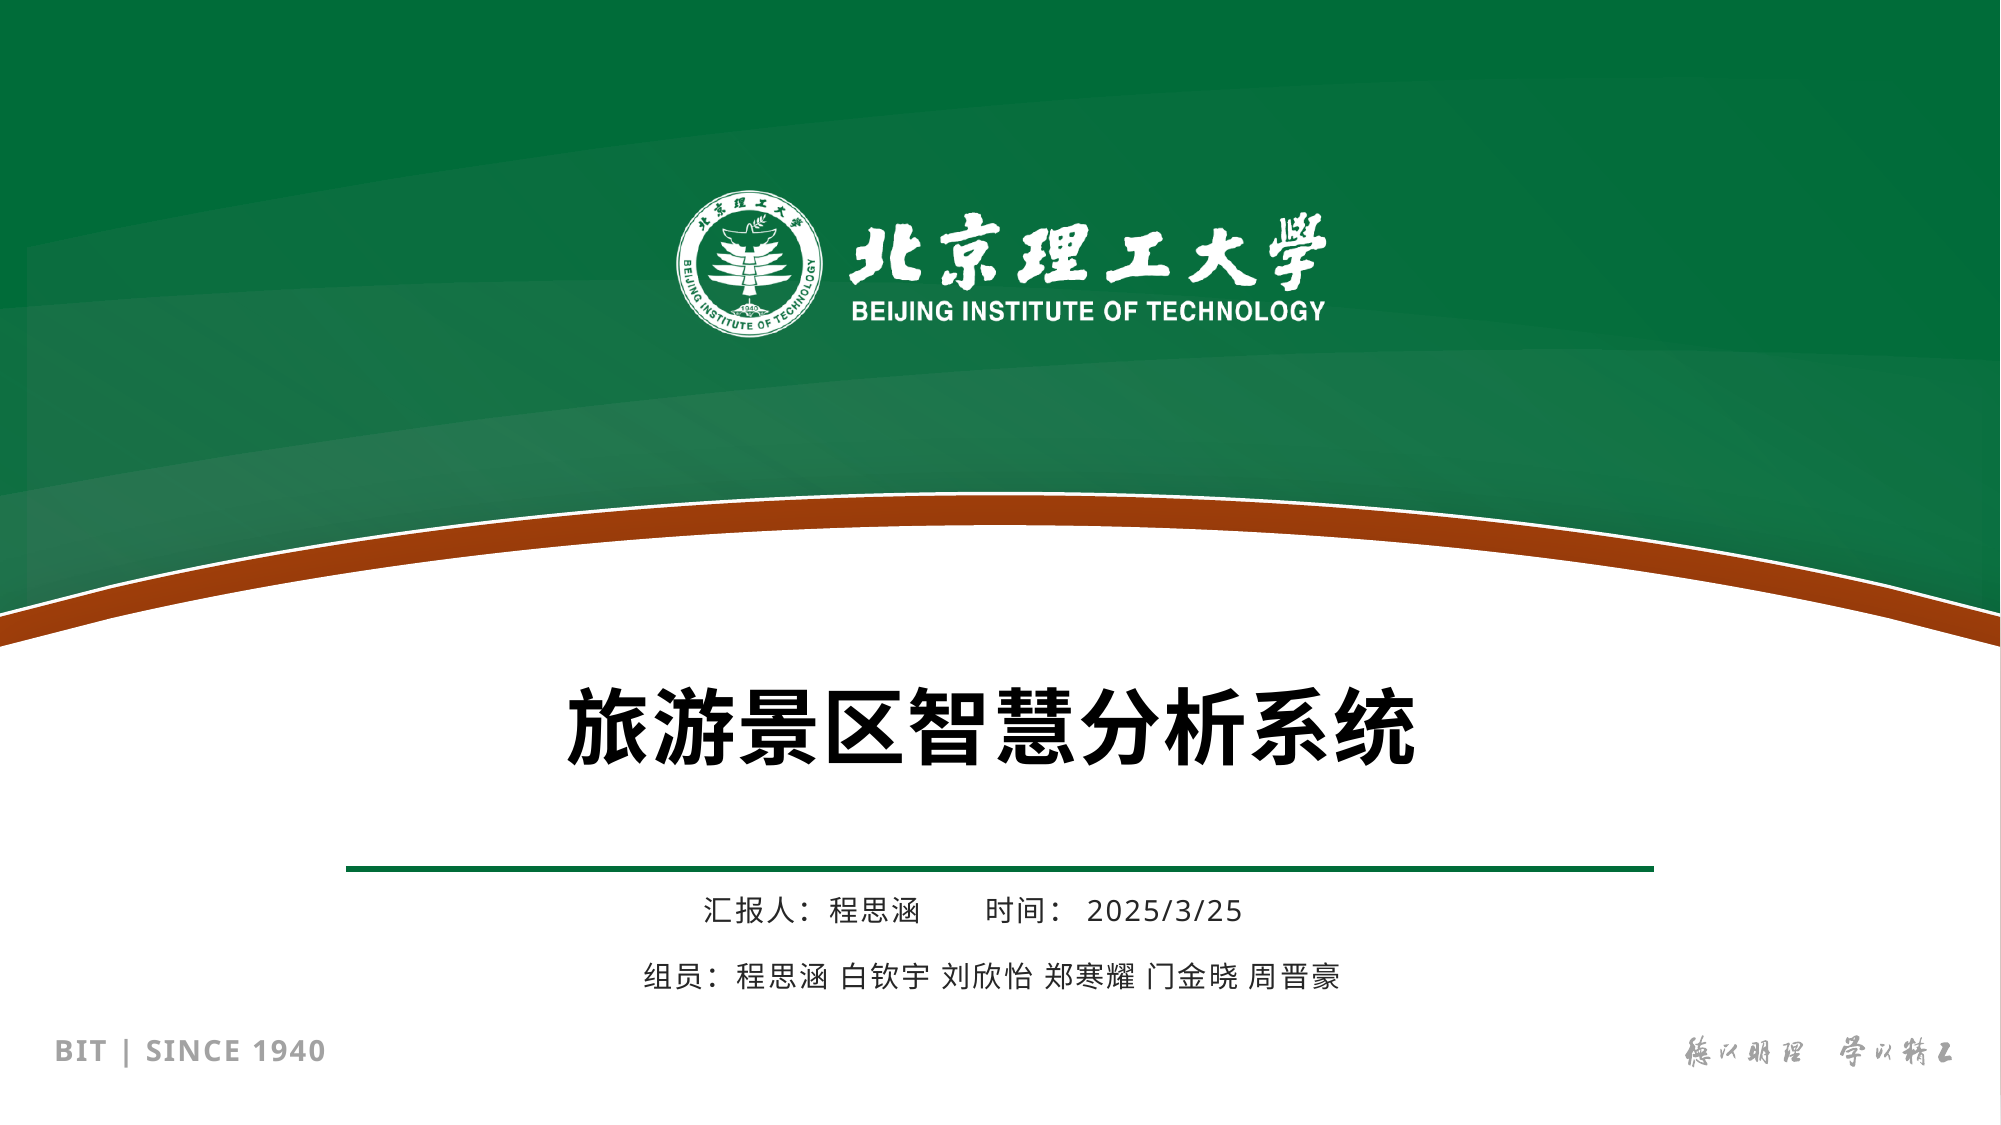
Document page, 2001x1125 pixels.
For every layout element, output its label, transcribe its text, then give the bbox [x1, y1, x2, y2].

title 旅游景区智慧分析系统 [84, 666, 1916, 784]
list 汇报人：程思涵 时间：2025/3/25 组员：程思涵 白钦宇 刘欣怡 郑寒耀 门金晓 周晋豪 [351, 875, 1649, 1000]
picture [634, 154, 1375, 363]
